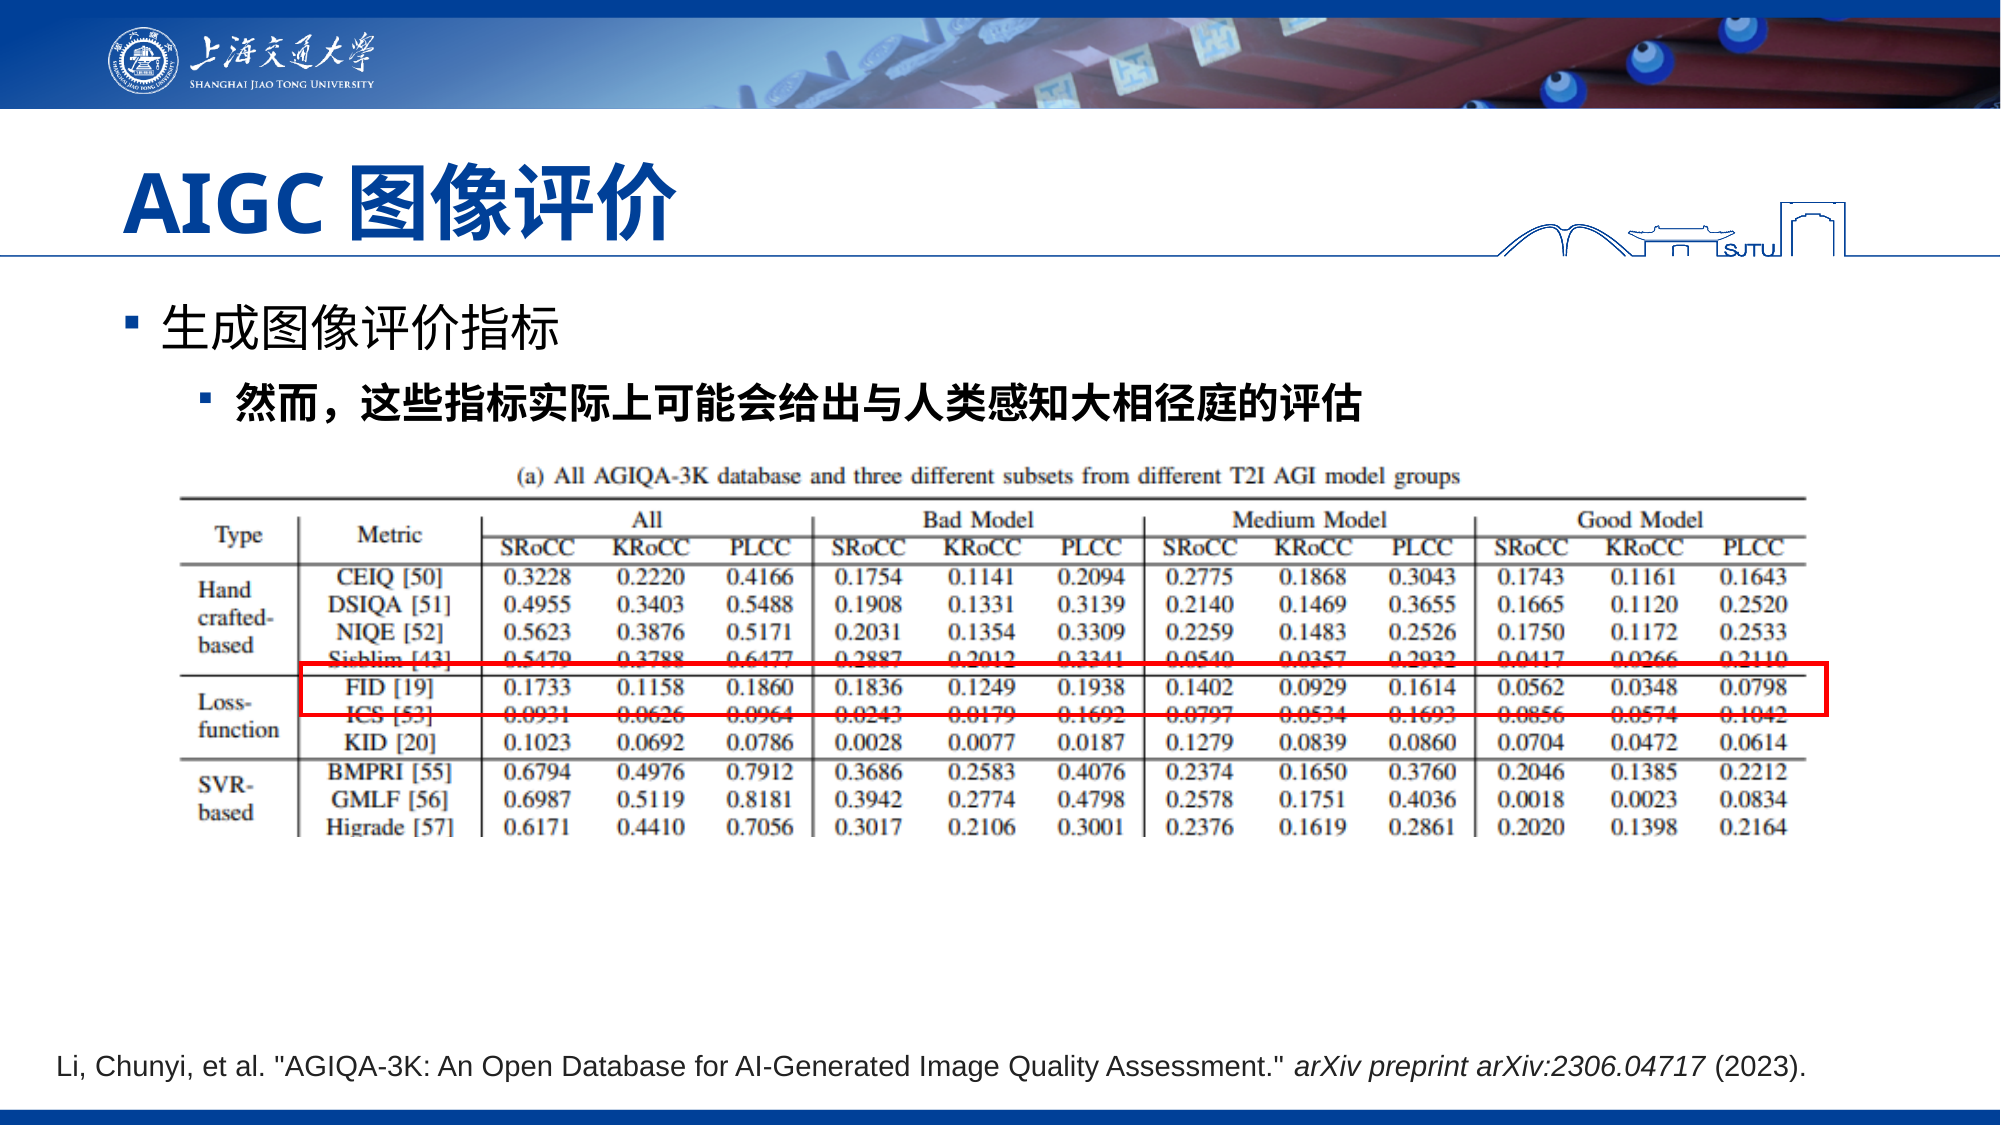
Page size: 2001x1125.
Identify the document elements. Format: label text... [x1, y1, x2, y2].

picture [171, 460, 1827, 837]
text_box Li, Chunyi, et al. "AGIQA-3K: An Open Database for AI-Generated Image Quality Assessment." arXiv preprint arXiv:2306.04717 (2023). [41, 1039, 1957, 1090]
list 生成图像评价指标 然而，这些指标实际上可能会给出与人类感知大相径庭的评估 [108, 276, 1940, 1039]
title AIGC图像评价 [108, 159, 1940, 254]
picture [0, 0, 2001, 109]
